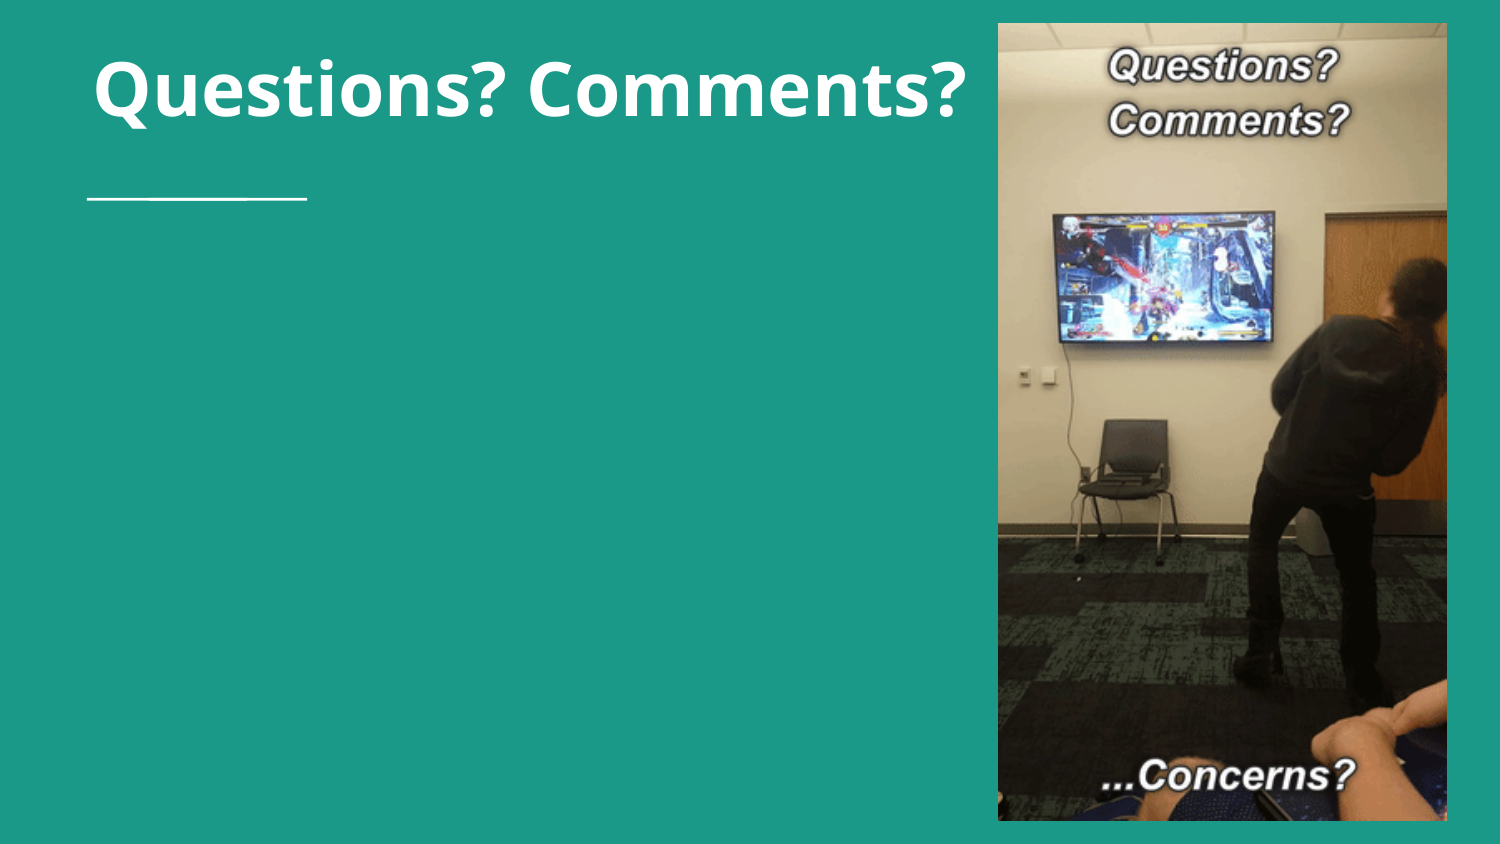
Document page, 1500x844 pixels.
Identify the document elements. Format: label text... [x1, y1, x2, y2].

picture [998, 23, 1447, 821]
title Questions? Comments? [77, 26, 994, 232]
